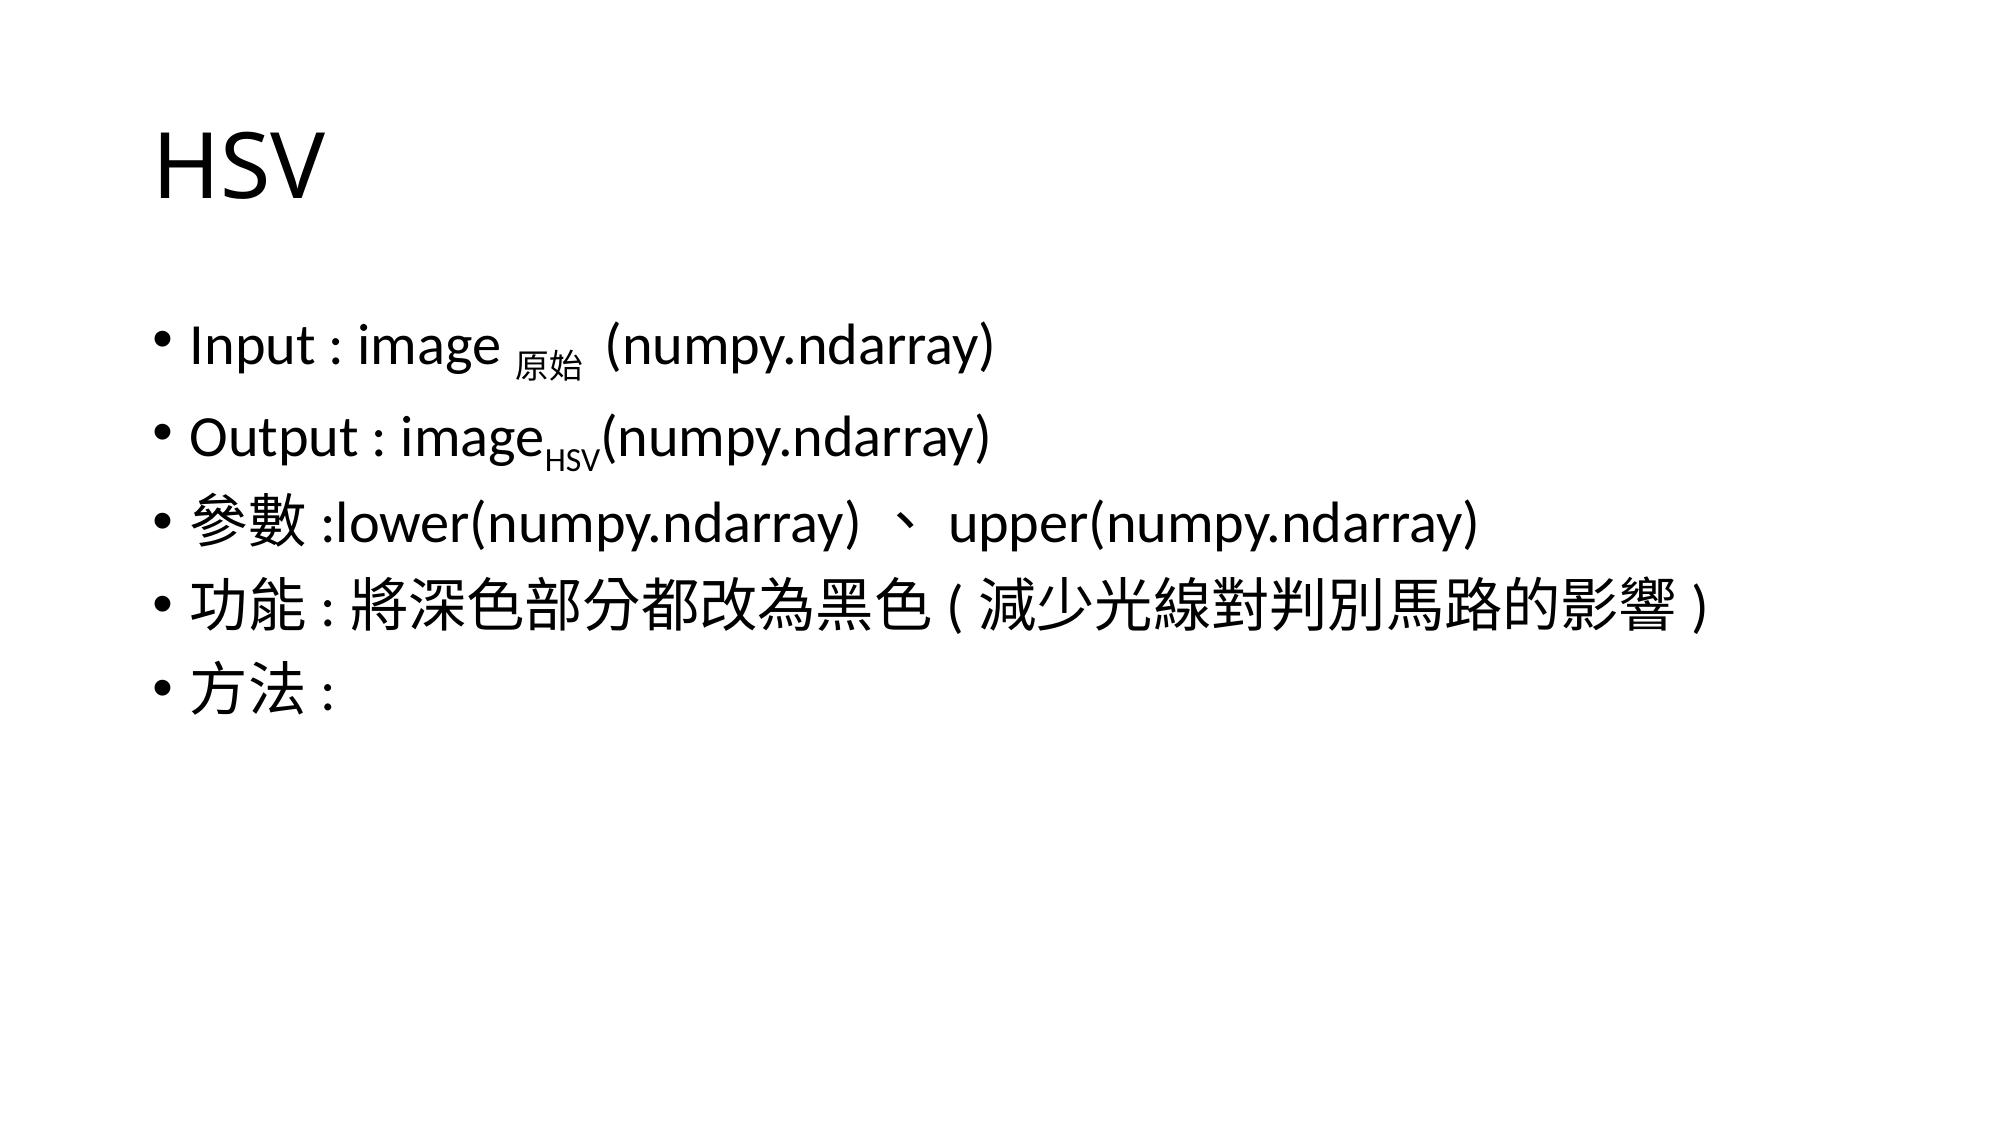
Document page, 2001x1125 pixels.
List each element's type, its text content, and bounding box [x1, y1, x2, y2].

list Input : image原始 (numpy.ndarray) Output : imageHSV(numpy.ndarray) 參數:lower(numpy.ndarray)、upper(numpy.ndarray) 功能:將深色部分都改為黑色(減少光線對判別馬路的影響) 方法: [137, 299, 1863, 1014]
title HSV [137, 59, 1863, 278]
